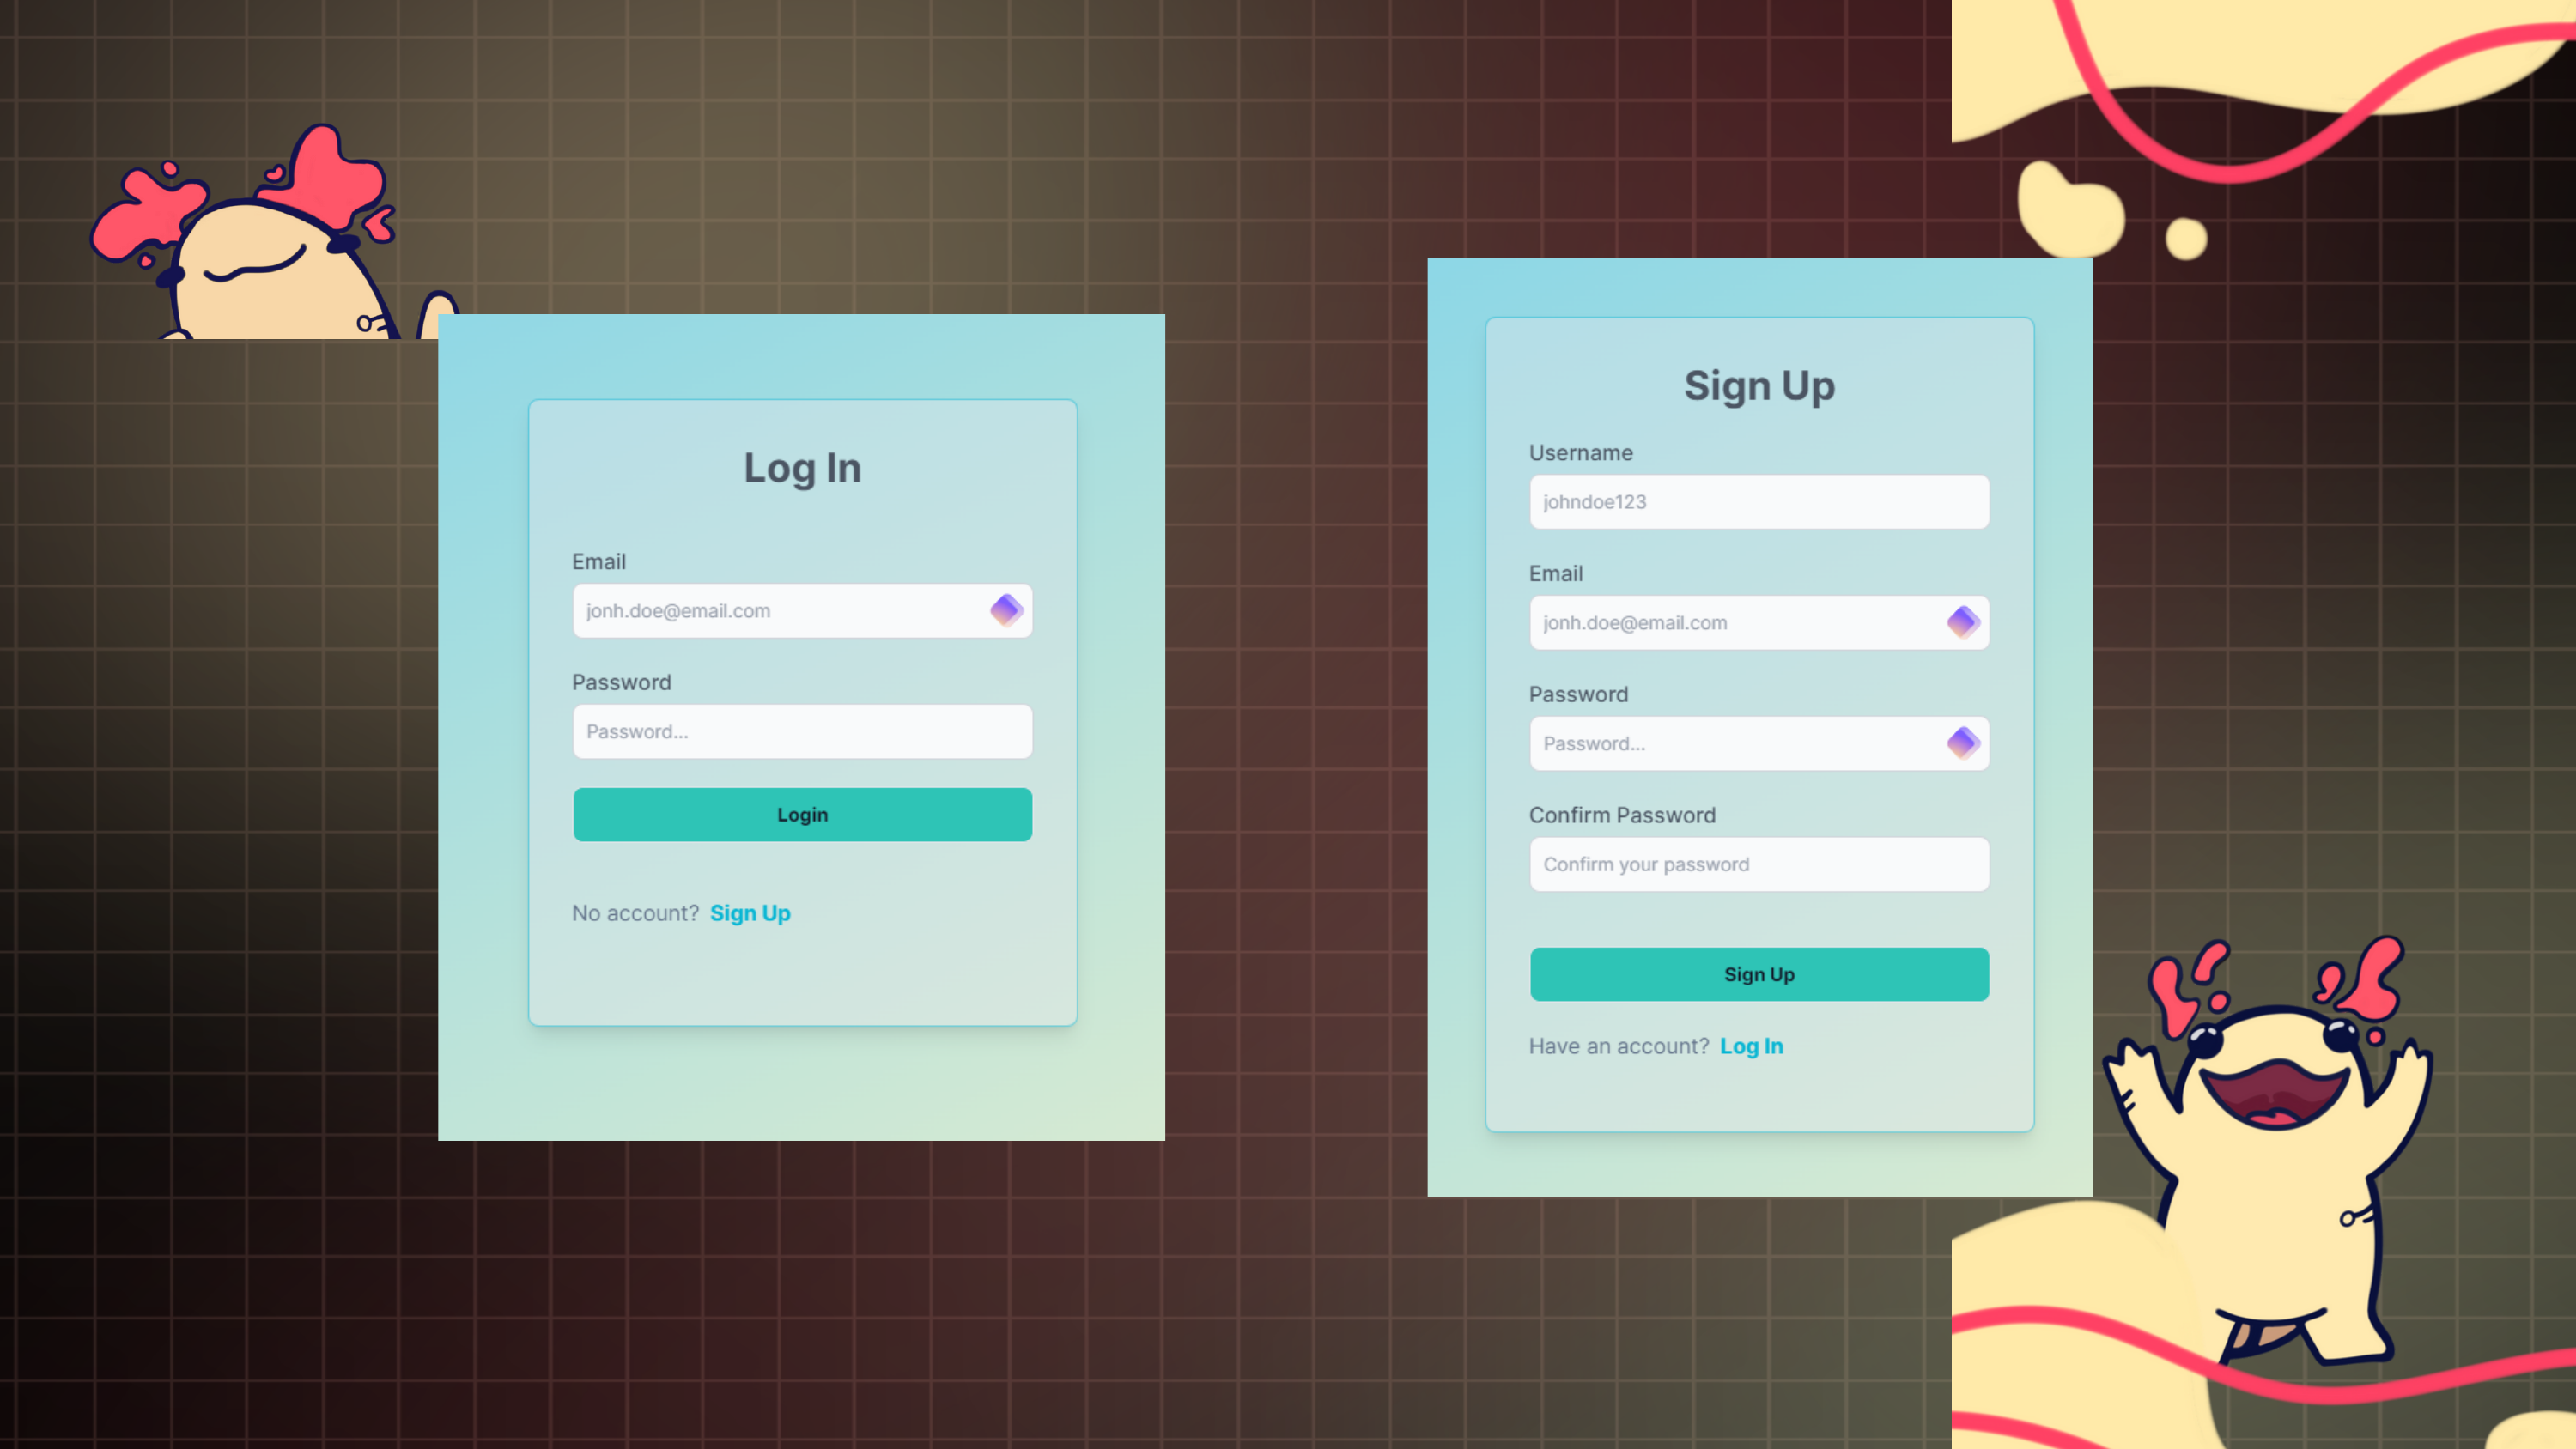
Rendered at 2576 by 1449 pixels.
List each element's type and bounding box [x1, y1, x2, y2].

text_box [1952, 0, 2576, 1449]
text_box [0, 0, 1952, 1449]
text_box [85, 0, 477, 340]
picture [438, 314, 1166, 1142]
picture [1427, 258, 2093, 1197]
